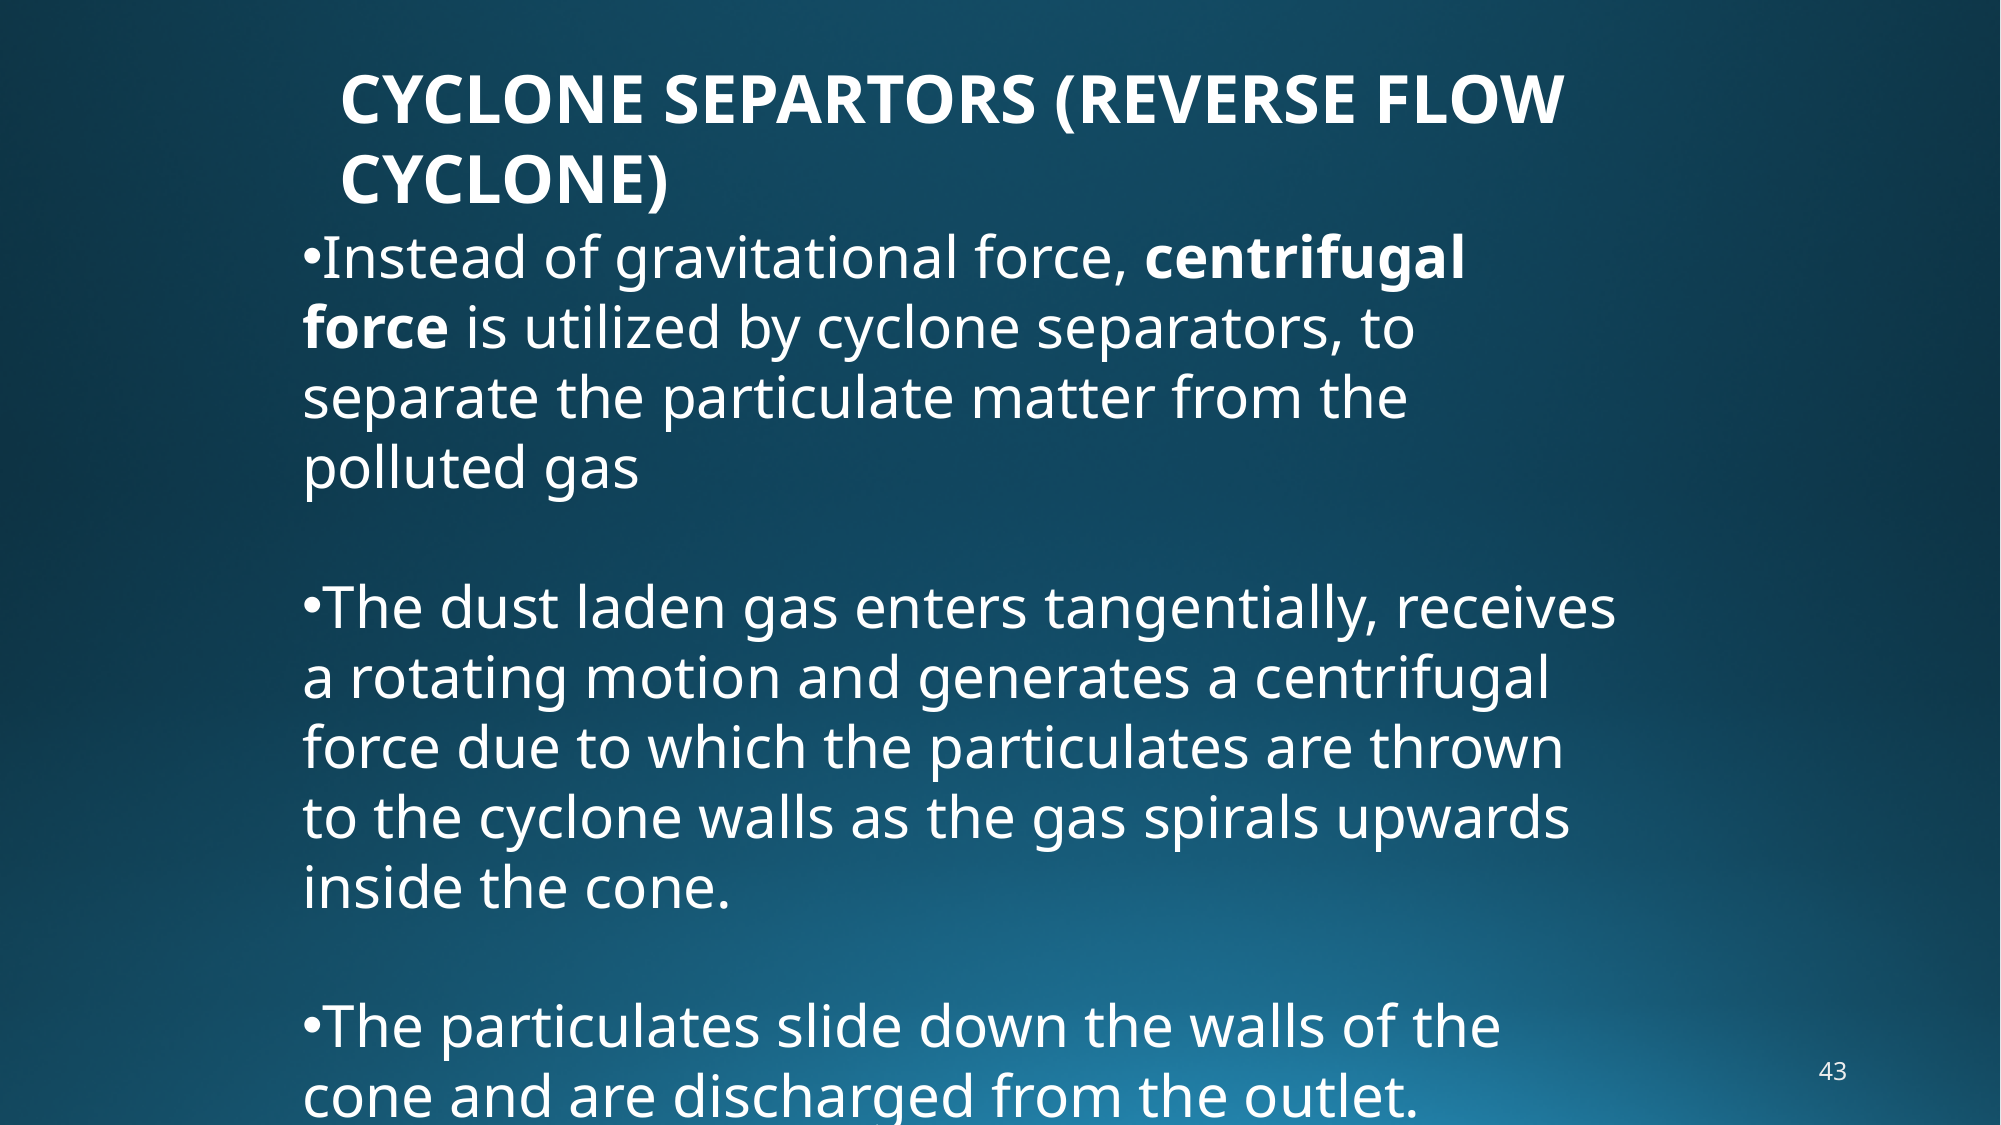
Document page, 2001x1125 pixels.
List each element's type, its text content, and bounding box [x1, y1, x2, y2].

picture [0, 0, 2001, 1125]
text_box CYCLONE SEPARTORS (REVERSE FLOW CYCLONE) [324, 49, 1700, 225]
slide_number 43 [1412, 1042, 1863, 1103]
text_box Instead of gravitational force, centrifugal force is utilized by cyclone separators, to separate the particulate matter from the polluted gas The dust laden gas enters tangentially, receives a rotating motion and generates a centrifugal force due to which the particulates are thrown to the cyclone walls as the gas spirals upwards inside the cone. The particulates slide down the walls of the cone and are discharged from the outlet. [287, 212, 1638, 1125]
